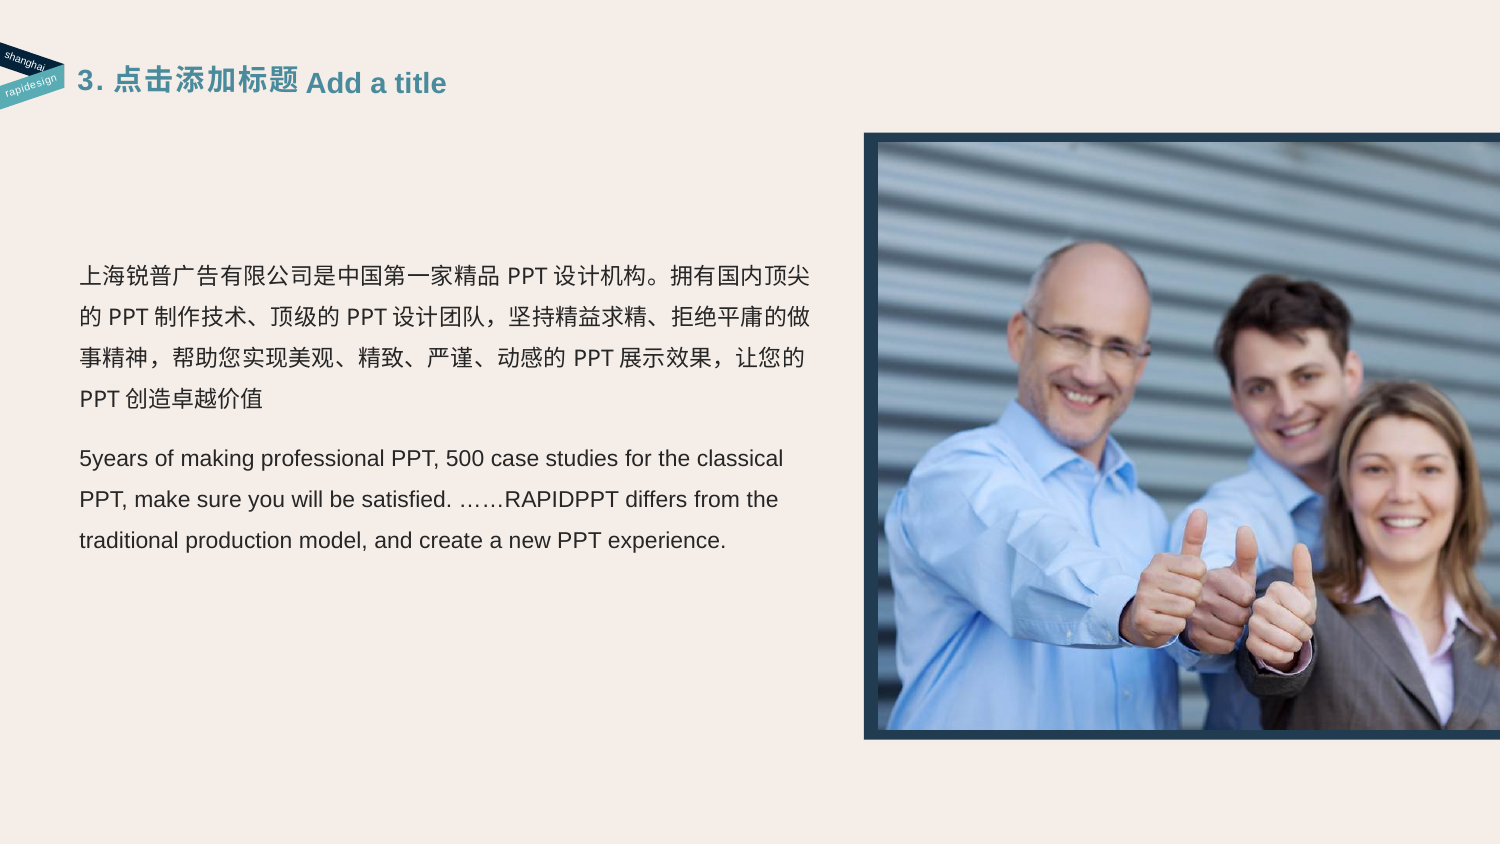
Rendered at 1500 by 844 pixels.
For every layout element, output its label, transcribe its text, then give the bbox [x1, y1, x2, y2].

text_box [863, 132, 1500, 740]
text_box 上海锐普广告有限公司是中国第一家精品PPT设计机构。拥有国内顶尖的PPT制作技术、顶级的PPT设计团队，坚持精益求精、拒绝平庸的做事精神，帮助您实现美观、精致、严谨、动感的PPT展示效果，让您的PPT创造卓越价值 [64, 240, 826, 420]
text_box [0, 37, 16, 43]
text_box 5years of making professional PPT, 500 case studies for the classical PPT, make sure you will be satisfied. ……RAPIDPPT differs from the traditional production model, and create a new PPT experience. [64, 421, 836, 561]
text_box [0, 43, 66, 108]
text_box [64, 53, 463, 108]
